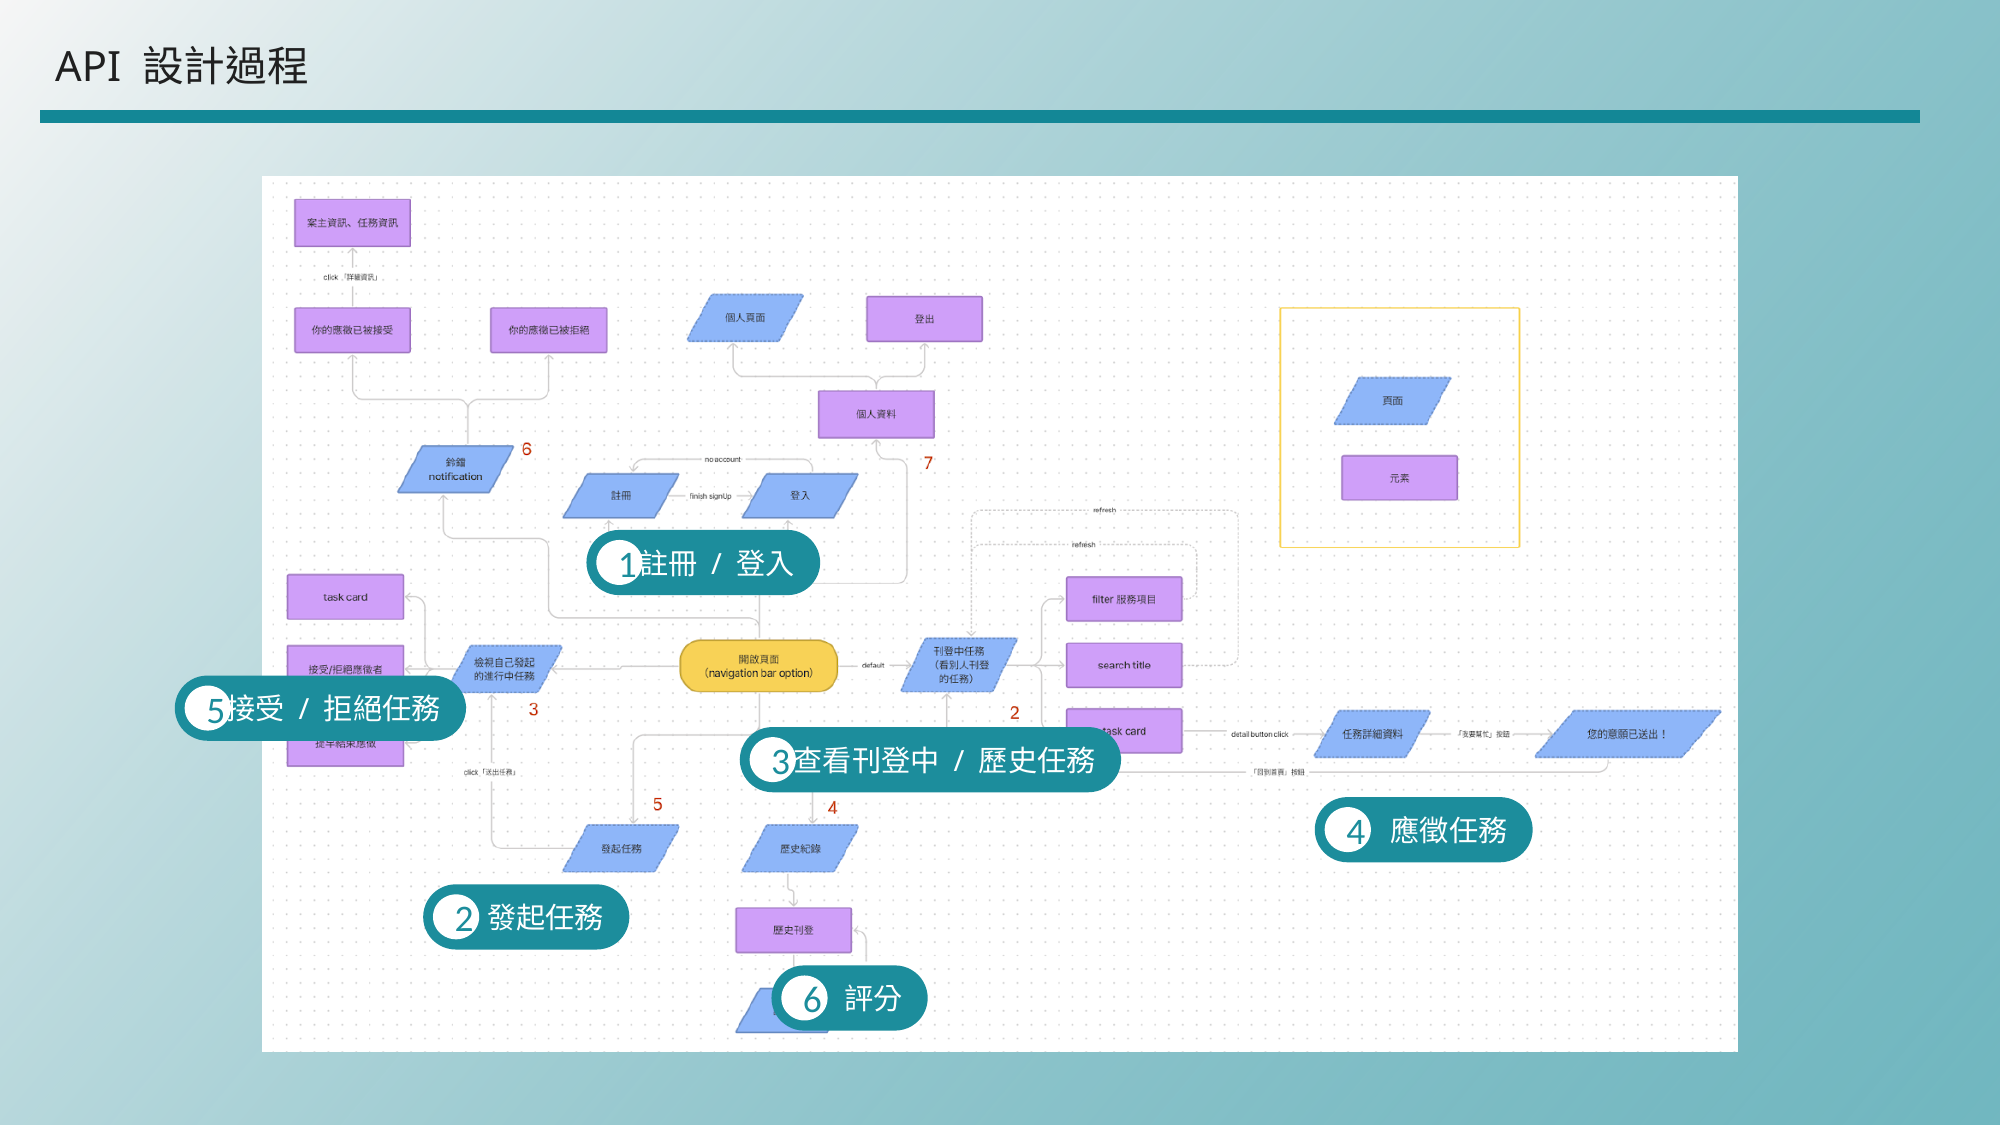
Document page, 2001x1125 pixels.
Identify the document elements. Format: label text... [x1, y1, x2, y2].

picture [262, 176, 1738, 1052]
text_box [772, 966, 927, 1030]
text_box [587, 530, 820, 595]
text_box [175, 676, 465, 740]
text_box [424, 885, 629, 949]
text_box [740, 728, 1121, 792]
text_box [1315, 798, 1532, 862]
title API 設計過程 [40, 26, 588, 110]
